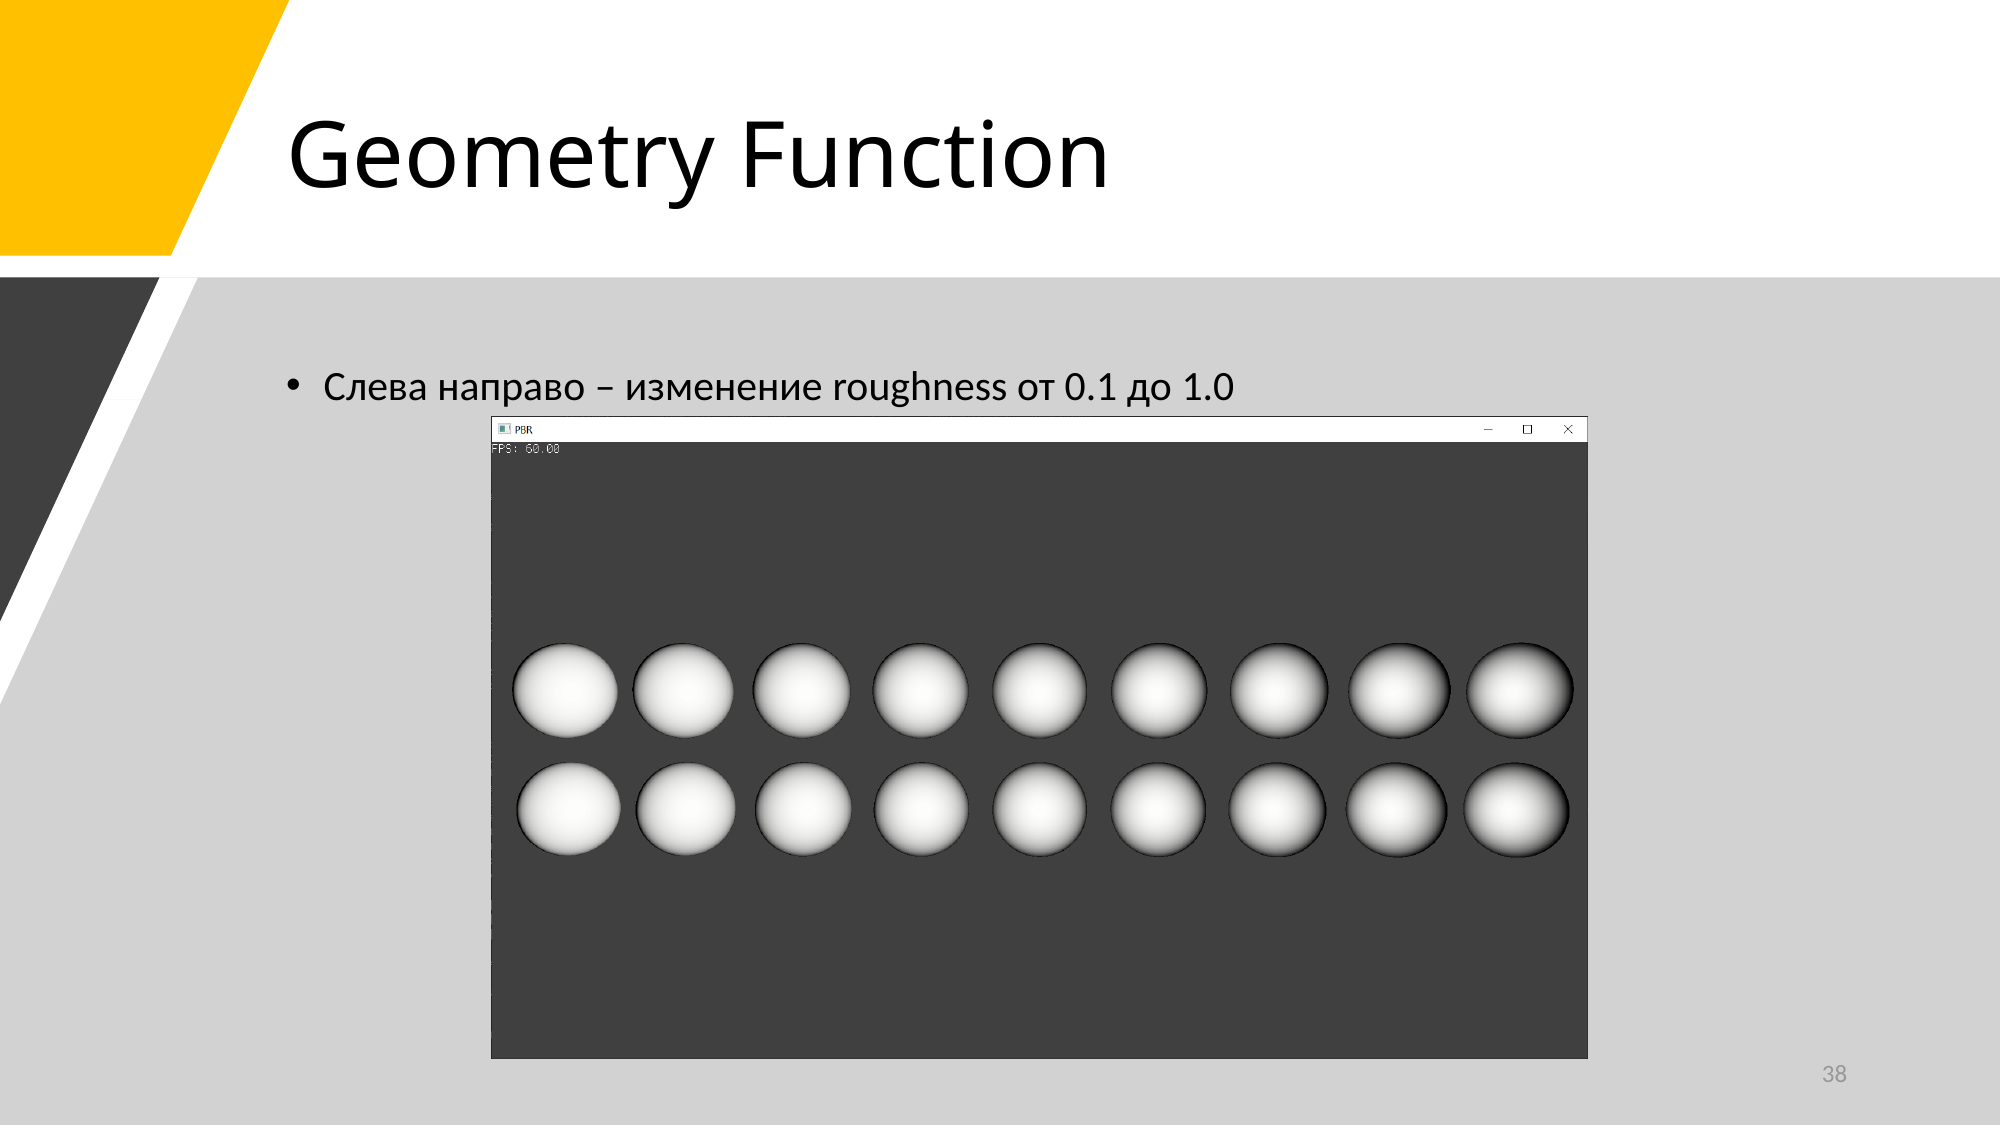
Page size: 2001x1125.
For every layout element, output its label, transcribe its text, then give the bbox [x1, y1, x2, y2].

text_box [0, 276, 162, 622]
text_box [0, 0, 291, 257]
list Слева направо – изменение roughness от 0.1 до 1.0 [271, 356, 1808, 433]
text_box [0, 276, 2000, 1125]
picture [491, 416, 1588, 1059]
slide_number 38 [1412, 1042, 1863, 1103]
title Geometry Function [271, 60, 1808, 255]
